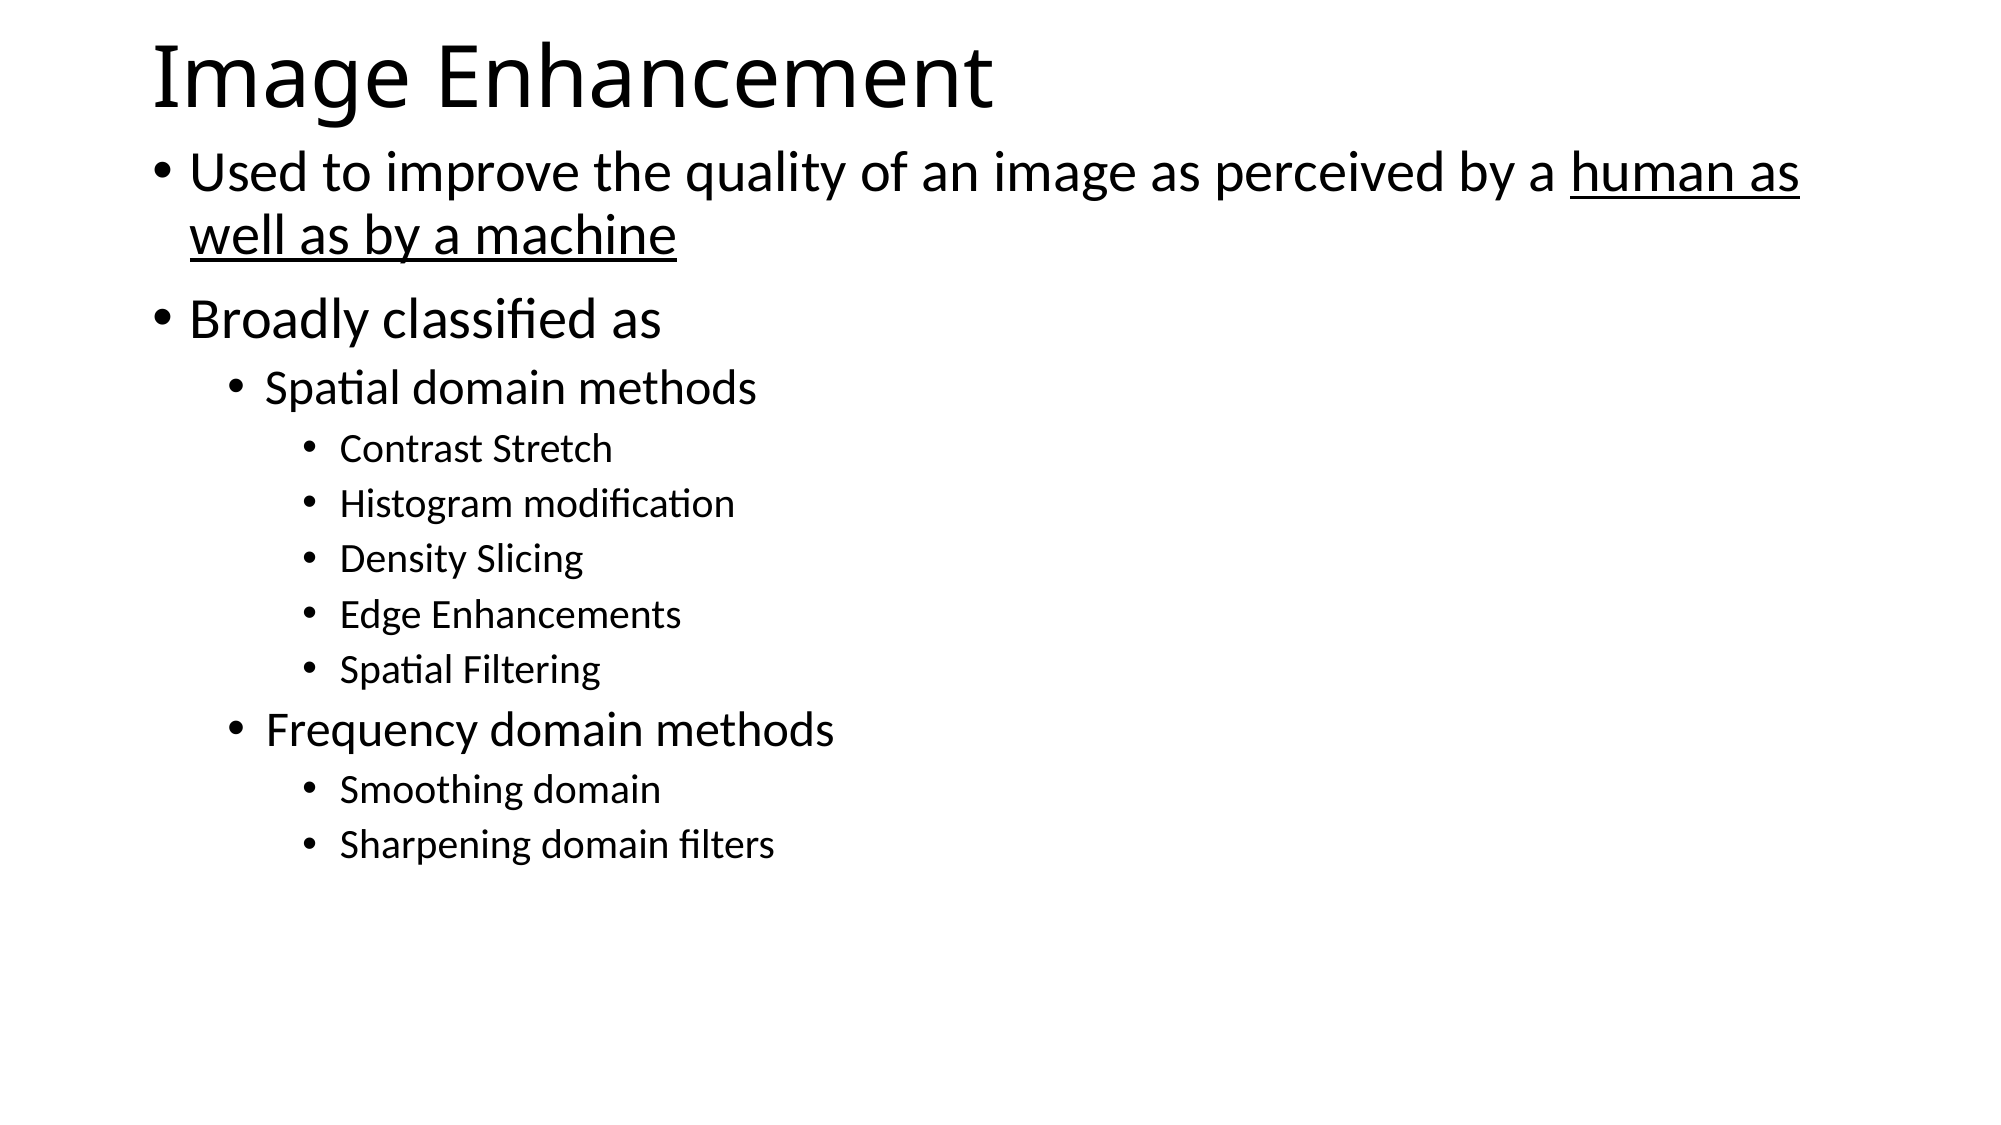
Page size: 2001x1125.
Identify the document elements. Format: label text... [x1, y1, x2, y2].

title Image Enhancement [137, 25, 1835, 134]
list Used to improve the quality of an image as perceived by a human as well as by a machine Broadly classified as Spatial domain methods Contrast Stretch Histogram modification Density Slicing Edge Enhancements Spatial Filtering Frequency domain methods Smoothing domain Sharpening domain filters [137, 134, 1903, 1050]
